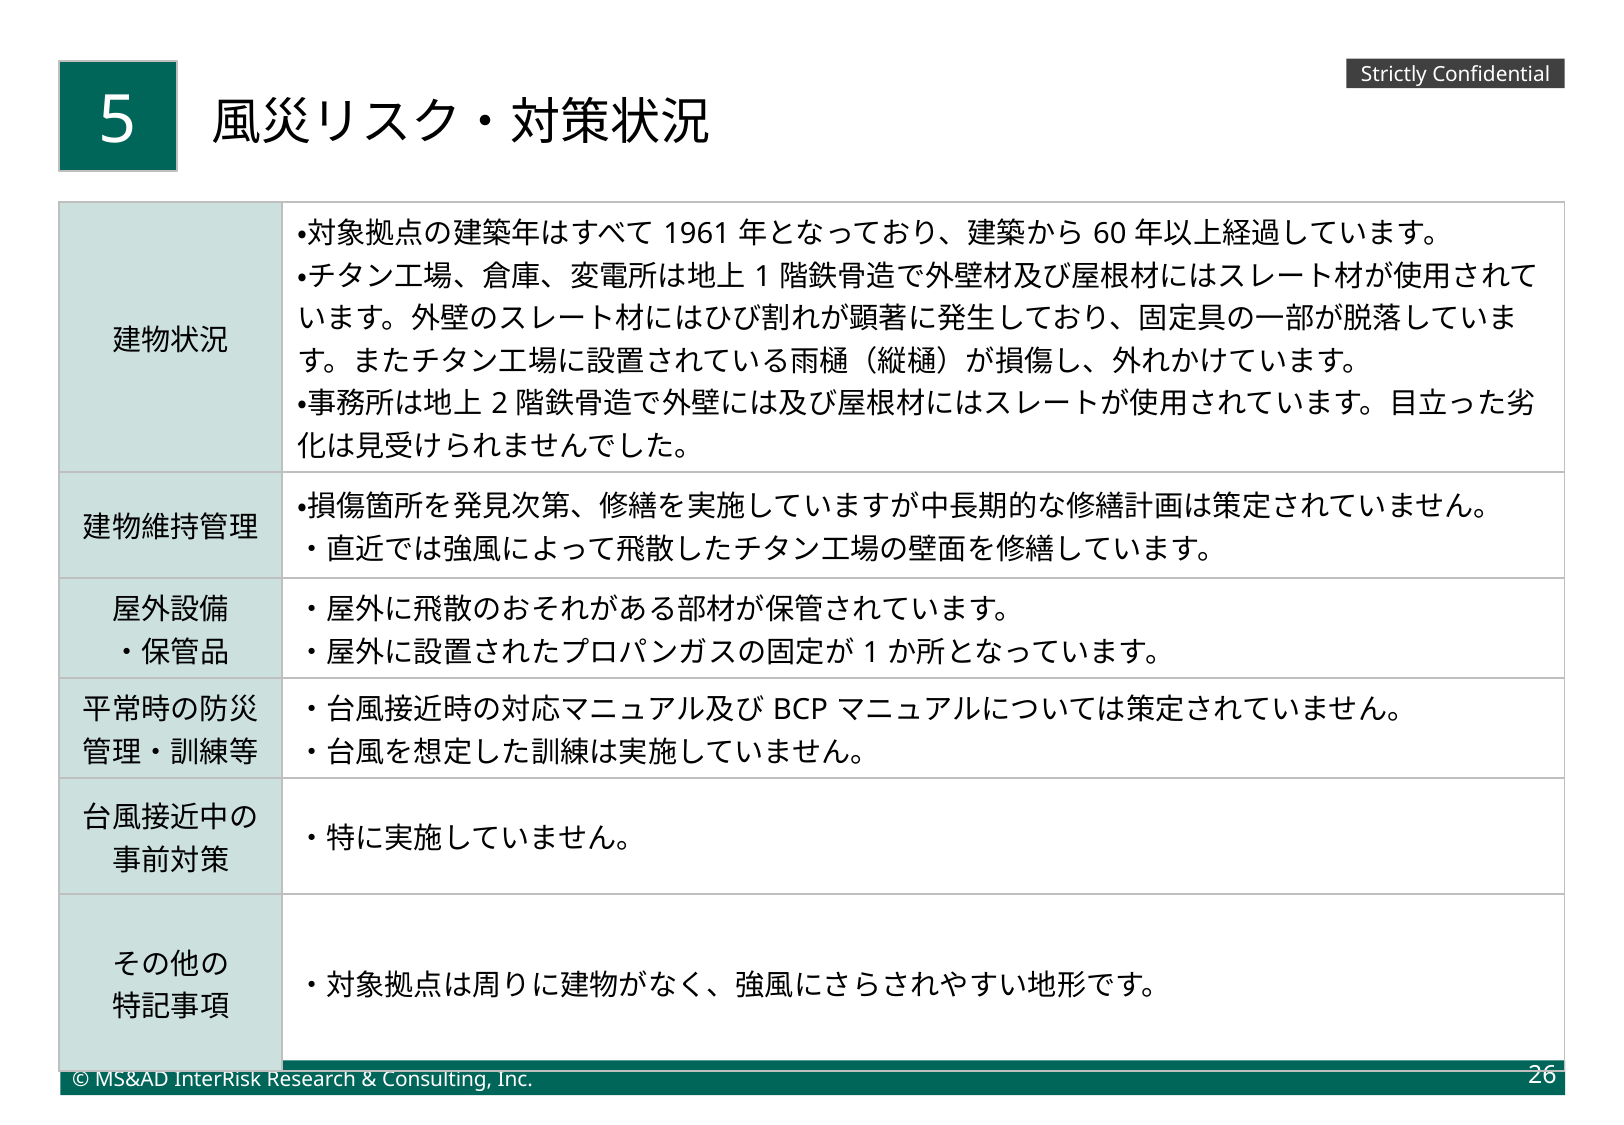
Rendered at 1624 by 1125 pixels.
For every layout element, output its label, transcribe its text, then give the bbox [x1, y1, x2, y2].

table_header 建物状況 [60, 203, 281, 471]
table_cell ・台風接近時の対応マニュアル及びBCPマニュアルについては策定されていません。 ・台風を想定した訓練は実施していません。 [283, 679, 1564, 777]
table_cell ・屋外に飛散のおそれがある部材が保管されています。 ・屋外に設置されたプロパンガスの固定が1か所となっています。 [283, 579, 1564, 677]
table_cell ・損傷箇所を発見次第、修繕を実施していますが中長期的な修繕計画は策定されていません。 ・直近では強風によって飛散したチタン工場の壁面を修繕しています。 [283, 473, 1564, 577]
table_cell 屋外設備 ・保管品 [60, 579, 281, 677]
table_cell ・特に実施していません。 [283, 779, 1564, 893]
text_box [58, 60, 178, 172]
table_cell 台風接近中の事前対策 [60, 779, 281, 893]
table_cell 建物維持管理 [60, 473, 281, 577]
table_cell その他の 特記事項 [60, 895, 281, 1070]
text_box 風災リスク・対策状況 [211, 60, 1393, 179]
table_cell ・対象拠点は周りに建物がなく、強風にさらされやすい地形です。 [283, 895, 1564, 1070]
table_cell 平常時の防災管理・訓練等 [60, 679, 281, 777]
table_header ・対象拠点の建築年はすべて1961年となっており、建築から60年以上経過しています。 ・チタン工場、倉庫、変電所は地上1階鉄骨造で外壁材及び屋根材にはスレート材が使用されています。外壁のスレート材にはひび割れが顕著に発生しており、固定具の一部が脱落しています。またチタン工場に設置されている雨樋（縦樋）が損傷し、外れかけています。 ・事務所は地上2階鉄骨造で外壁には及び屋根材にはスレートが使用されています。目立った劣化は見受けられませんでした。 [283, 203, 1564, 471]
slide_number 26 [1504, 1048, 1581, 1093]
